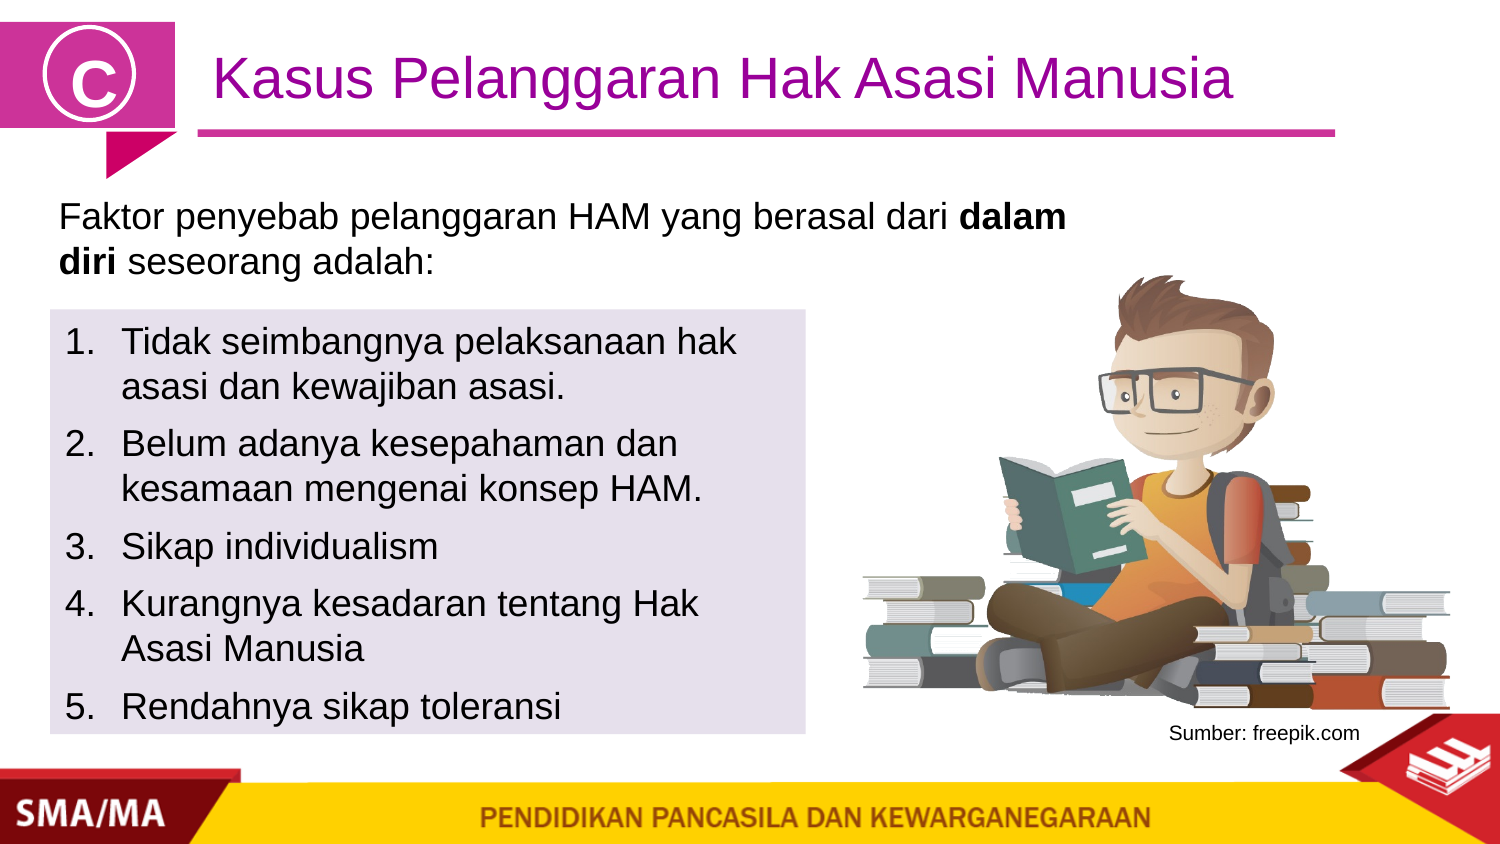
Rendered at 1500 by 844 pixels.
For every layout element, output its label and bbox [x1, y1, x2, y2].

text_box [43, 184, 1485, 707]
text_box [0, 21, 1426, 180]
picture [0, 708, 1500, 844]
